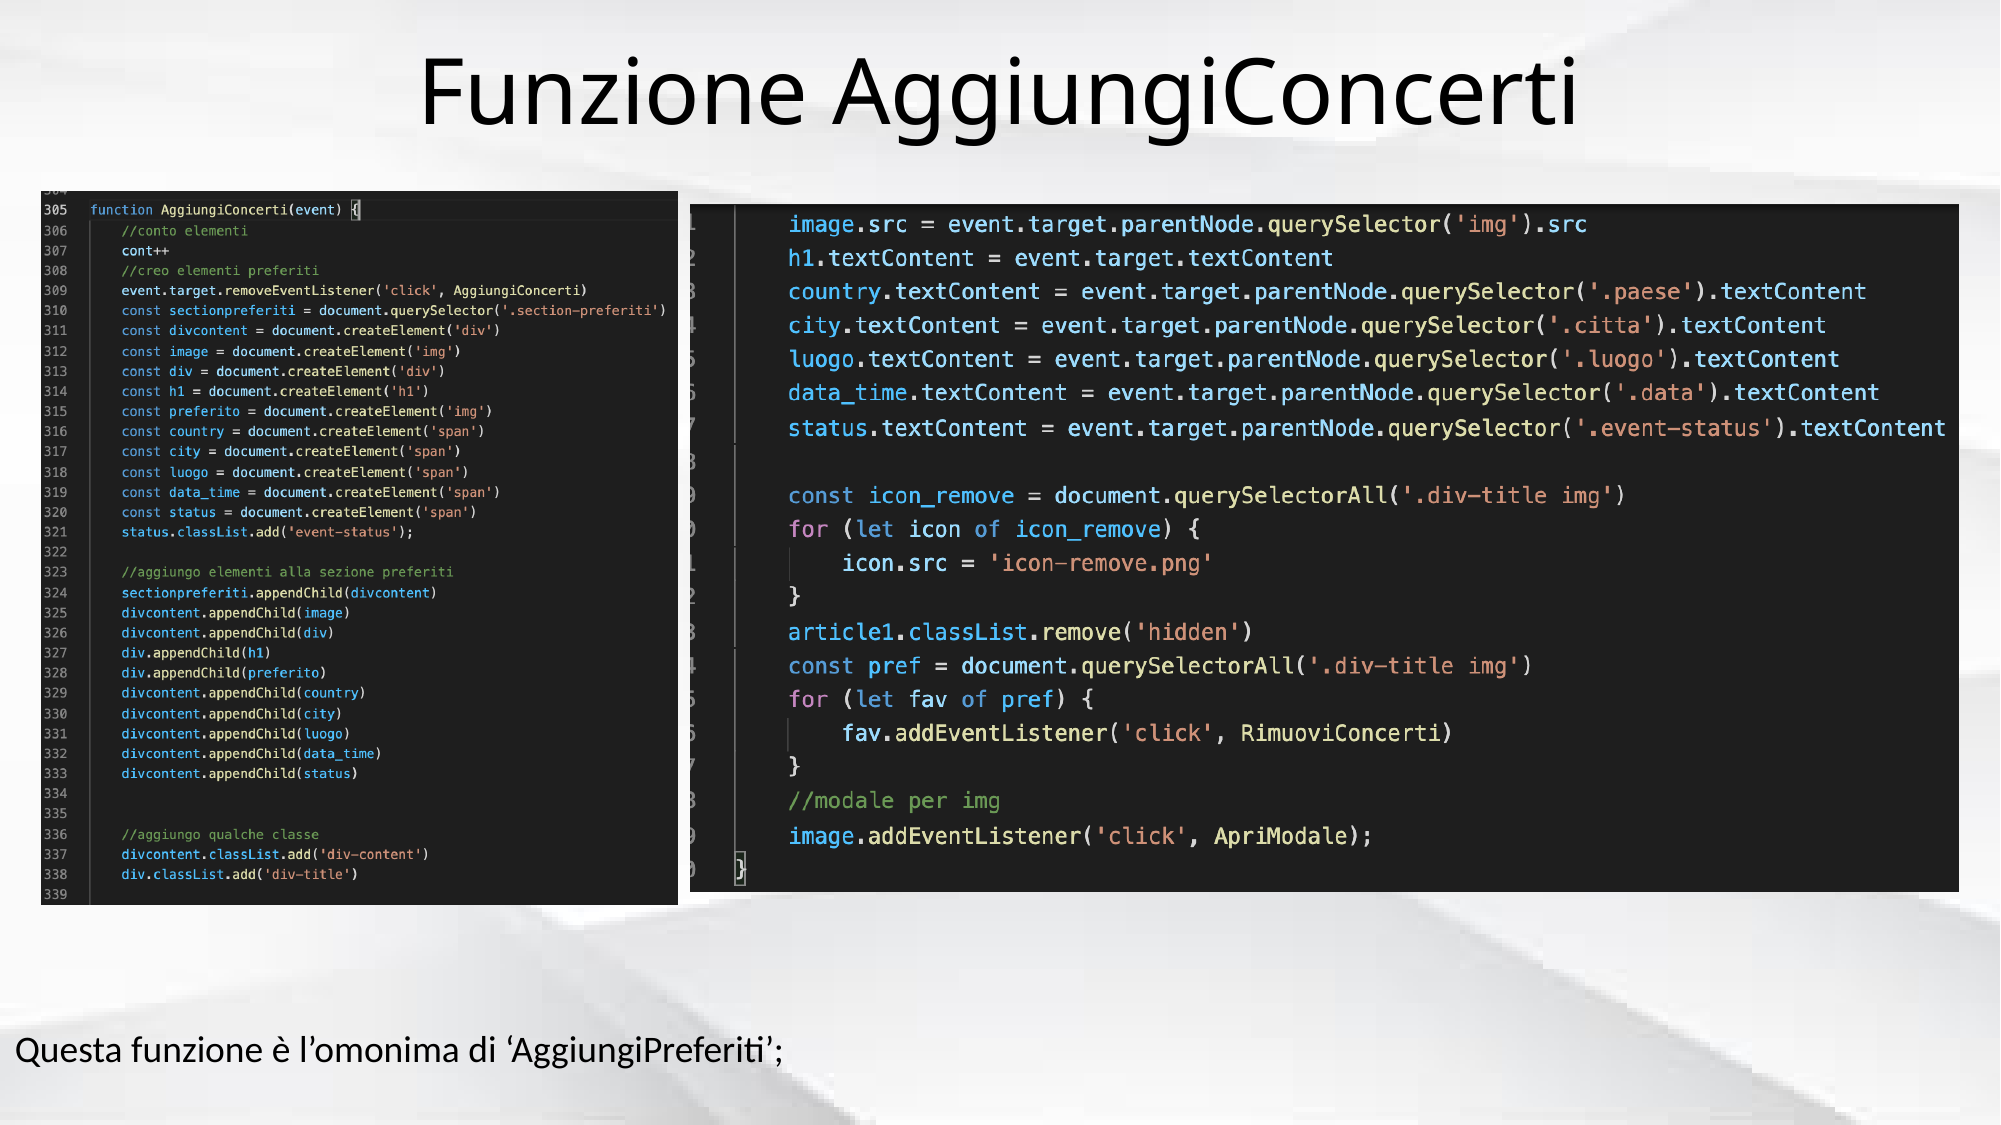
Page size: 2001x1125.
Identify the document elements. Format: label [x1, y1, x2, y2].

picture [0, 0, 2000, 1125]
list [40, 191, 678, 905]
